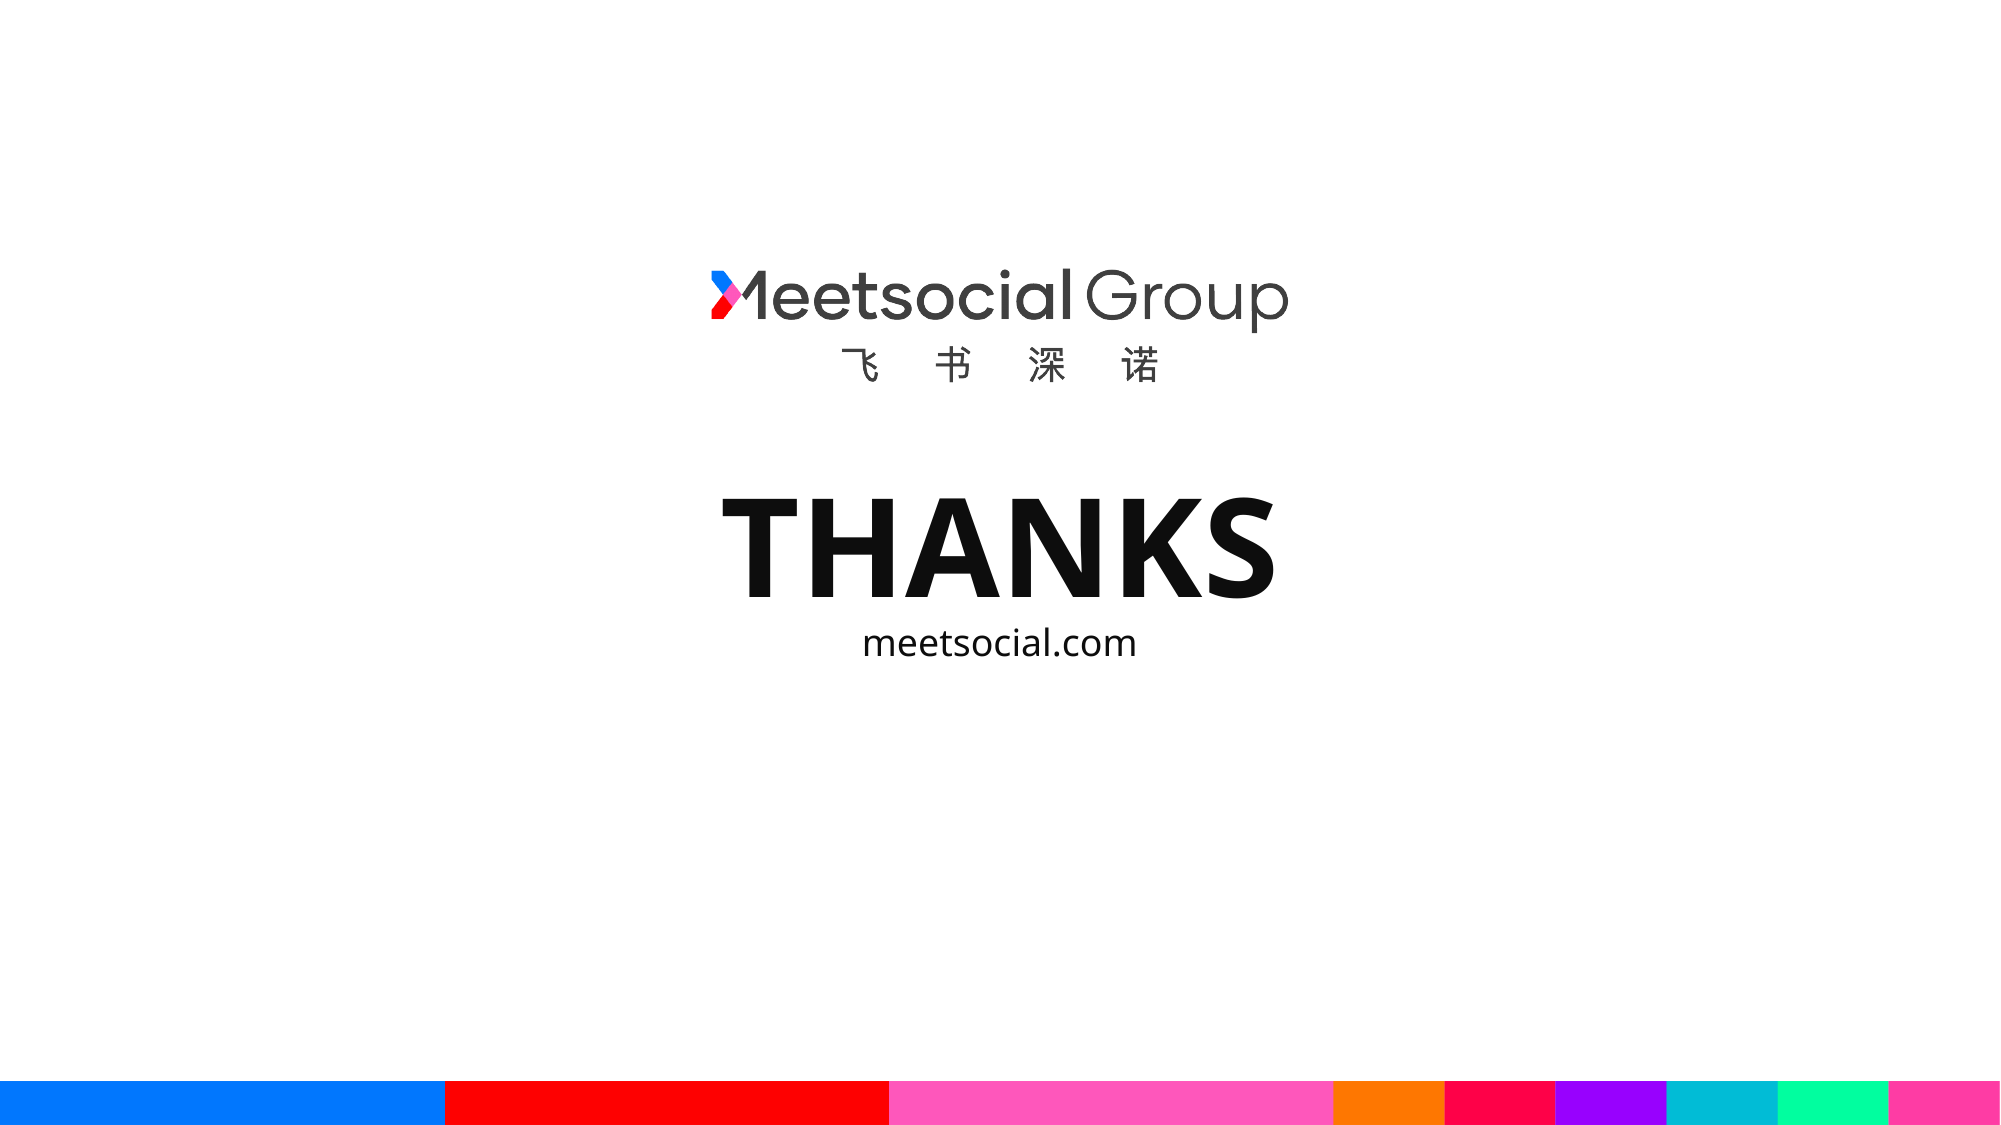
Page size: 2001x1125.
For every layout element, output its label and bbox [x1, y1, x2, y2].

picture [0, 1081, 2000, 1125]
picture [597, 154, 1402, 496]
